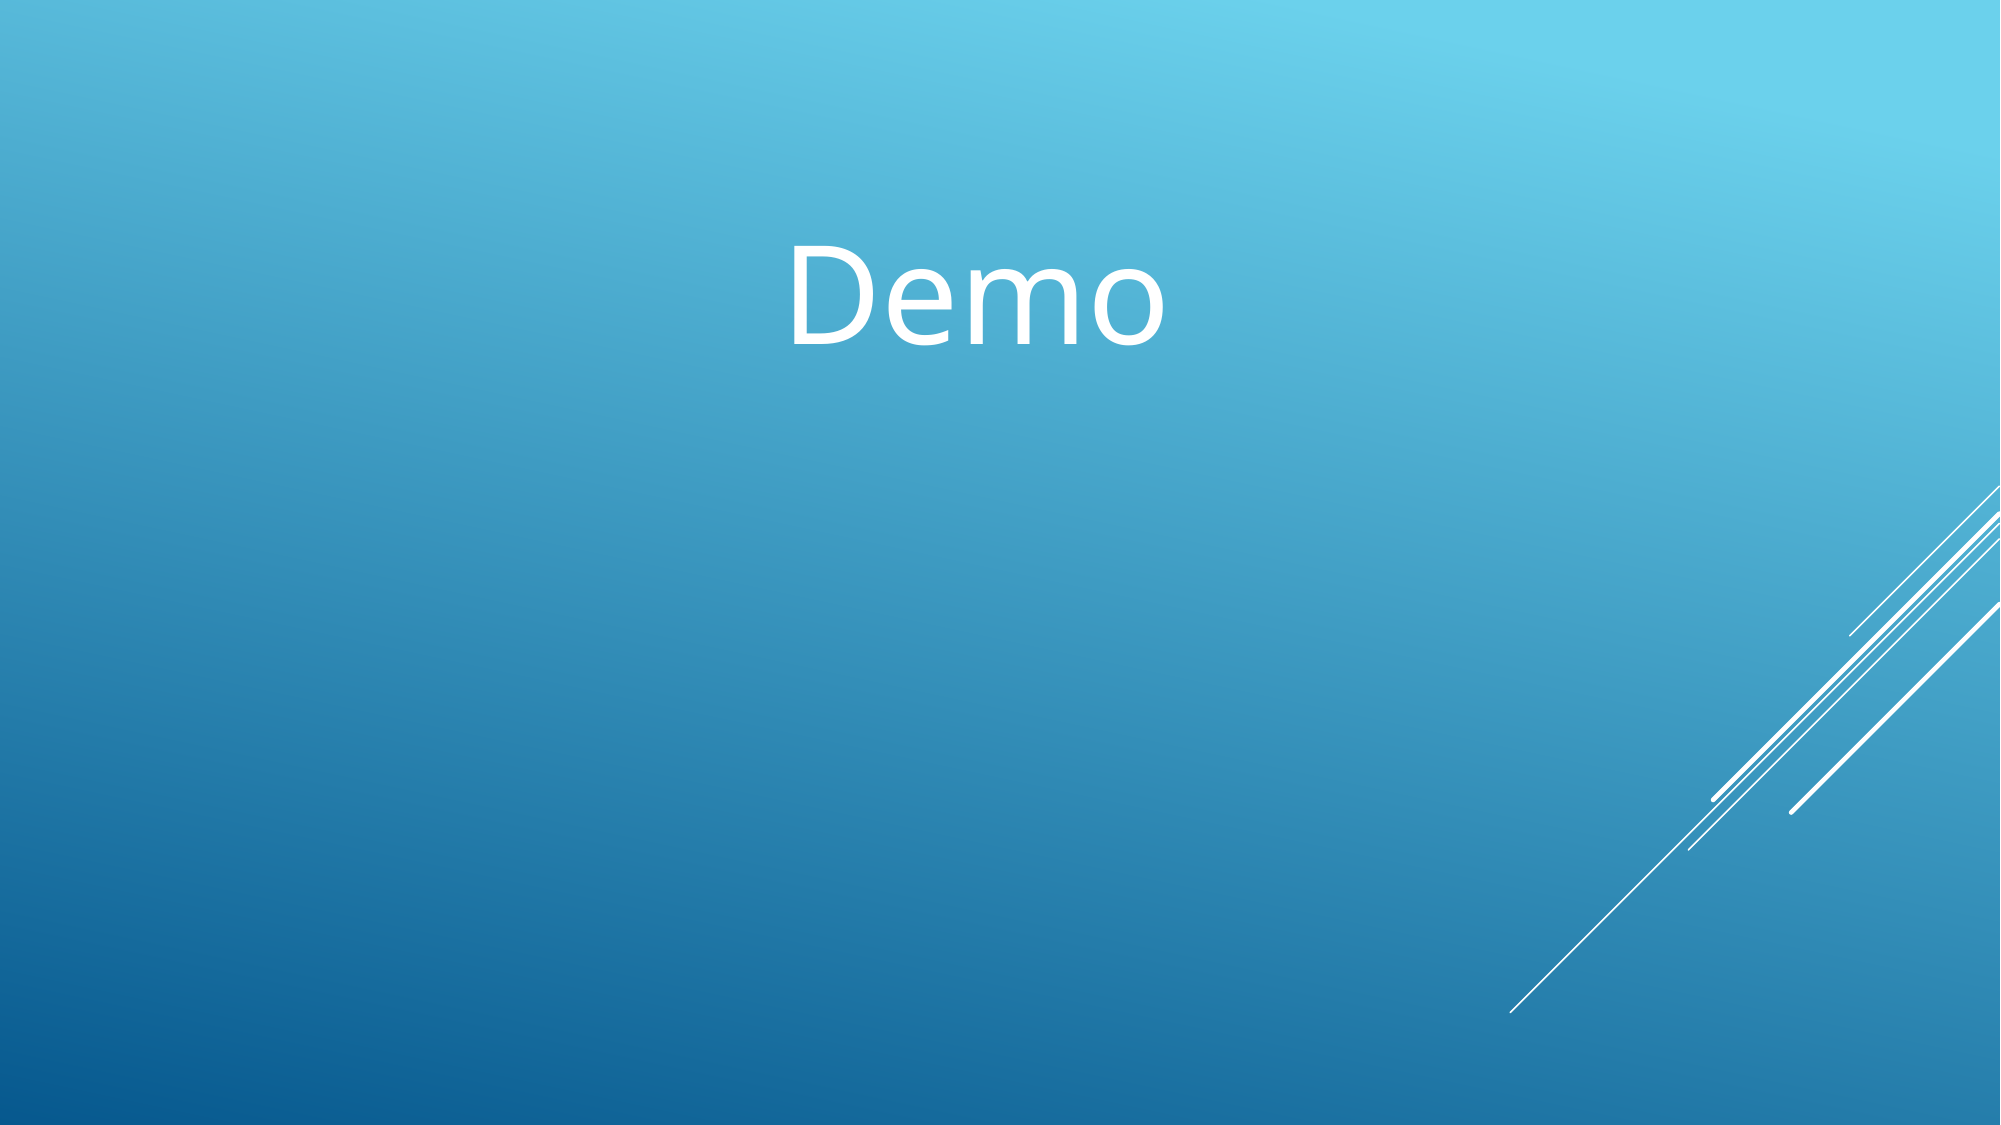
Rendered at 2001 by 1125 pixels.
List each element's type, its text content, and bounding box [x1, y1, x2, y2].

text_box Demo [766, 199, 1187, 380]
